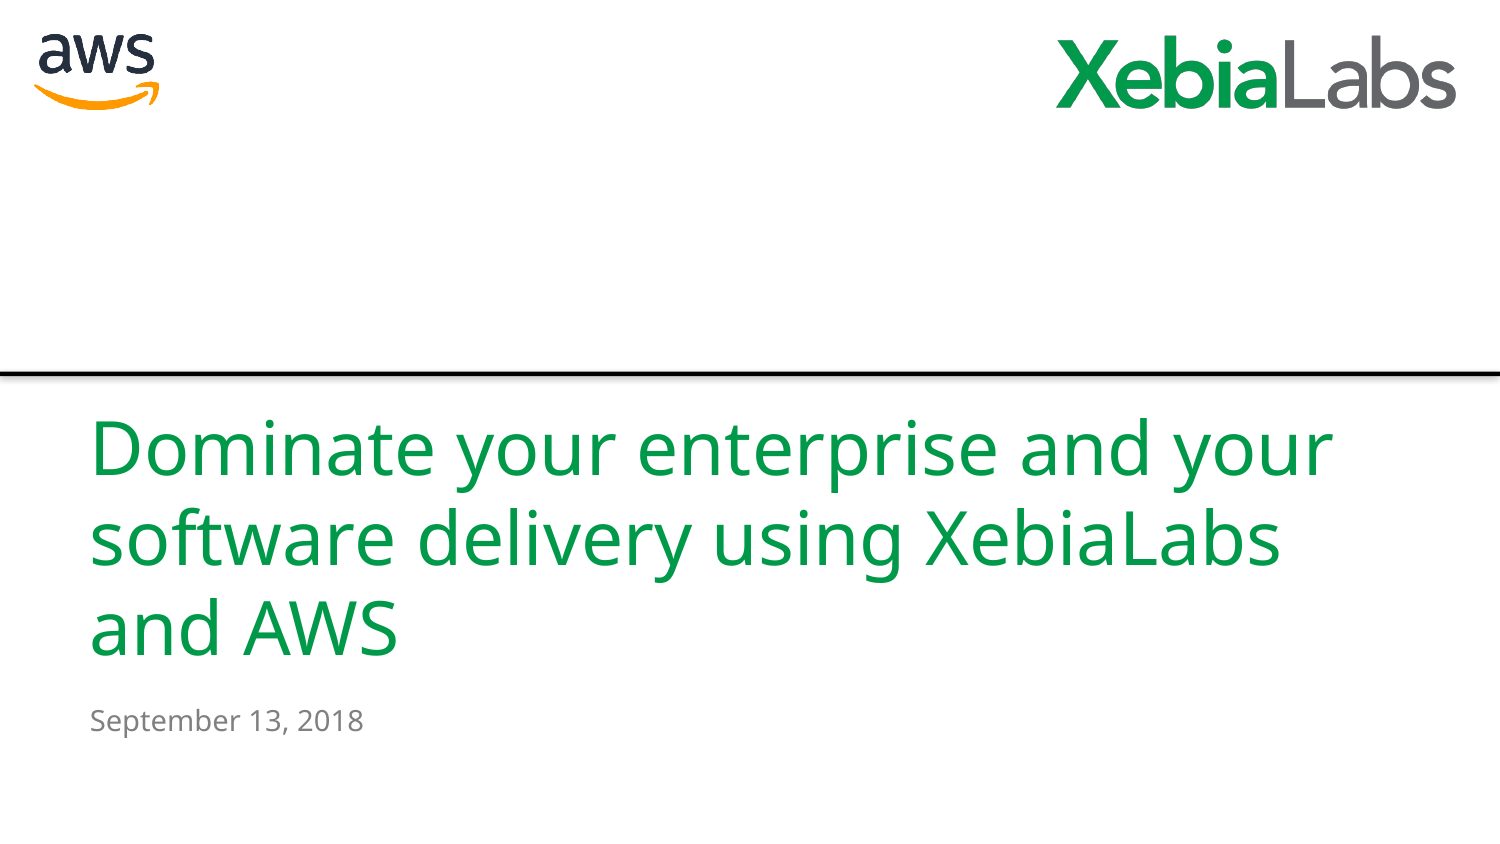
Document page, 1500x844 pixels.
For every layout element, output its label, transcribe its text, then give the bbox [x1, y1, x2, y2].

picture [1048, 34, 1463, 110]
list Dominate your enterprise and your software delivery using XebiaLabs and AWS [75, 393, 1415, 695]
picture [34, 34, 159, 110]
list September 13, 2018 [75, 694, 1221, 792]
